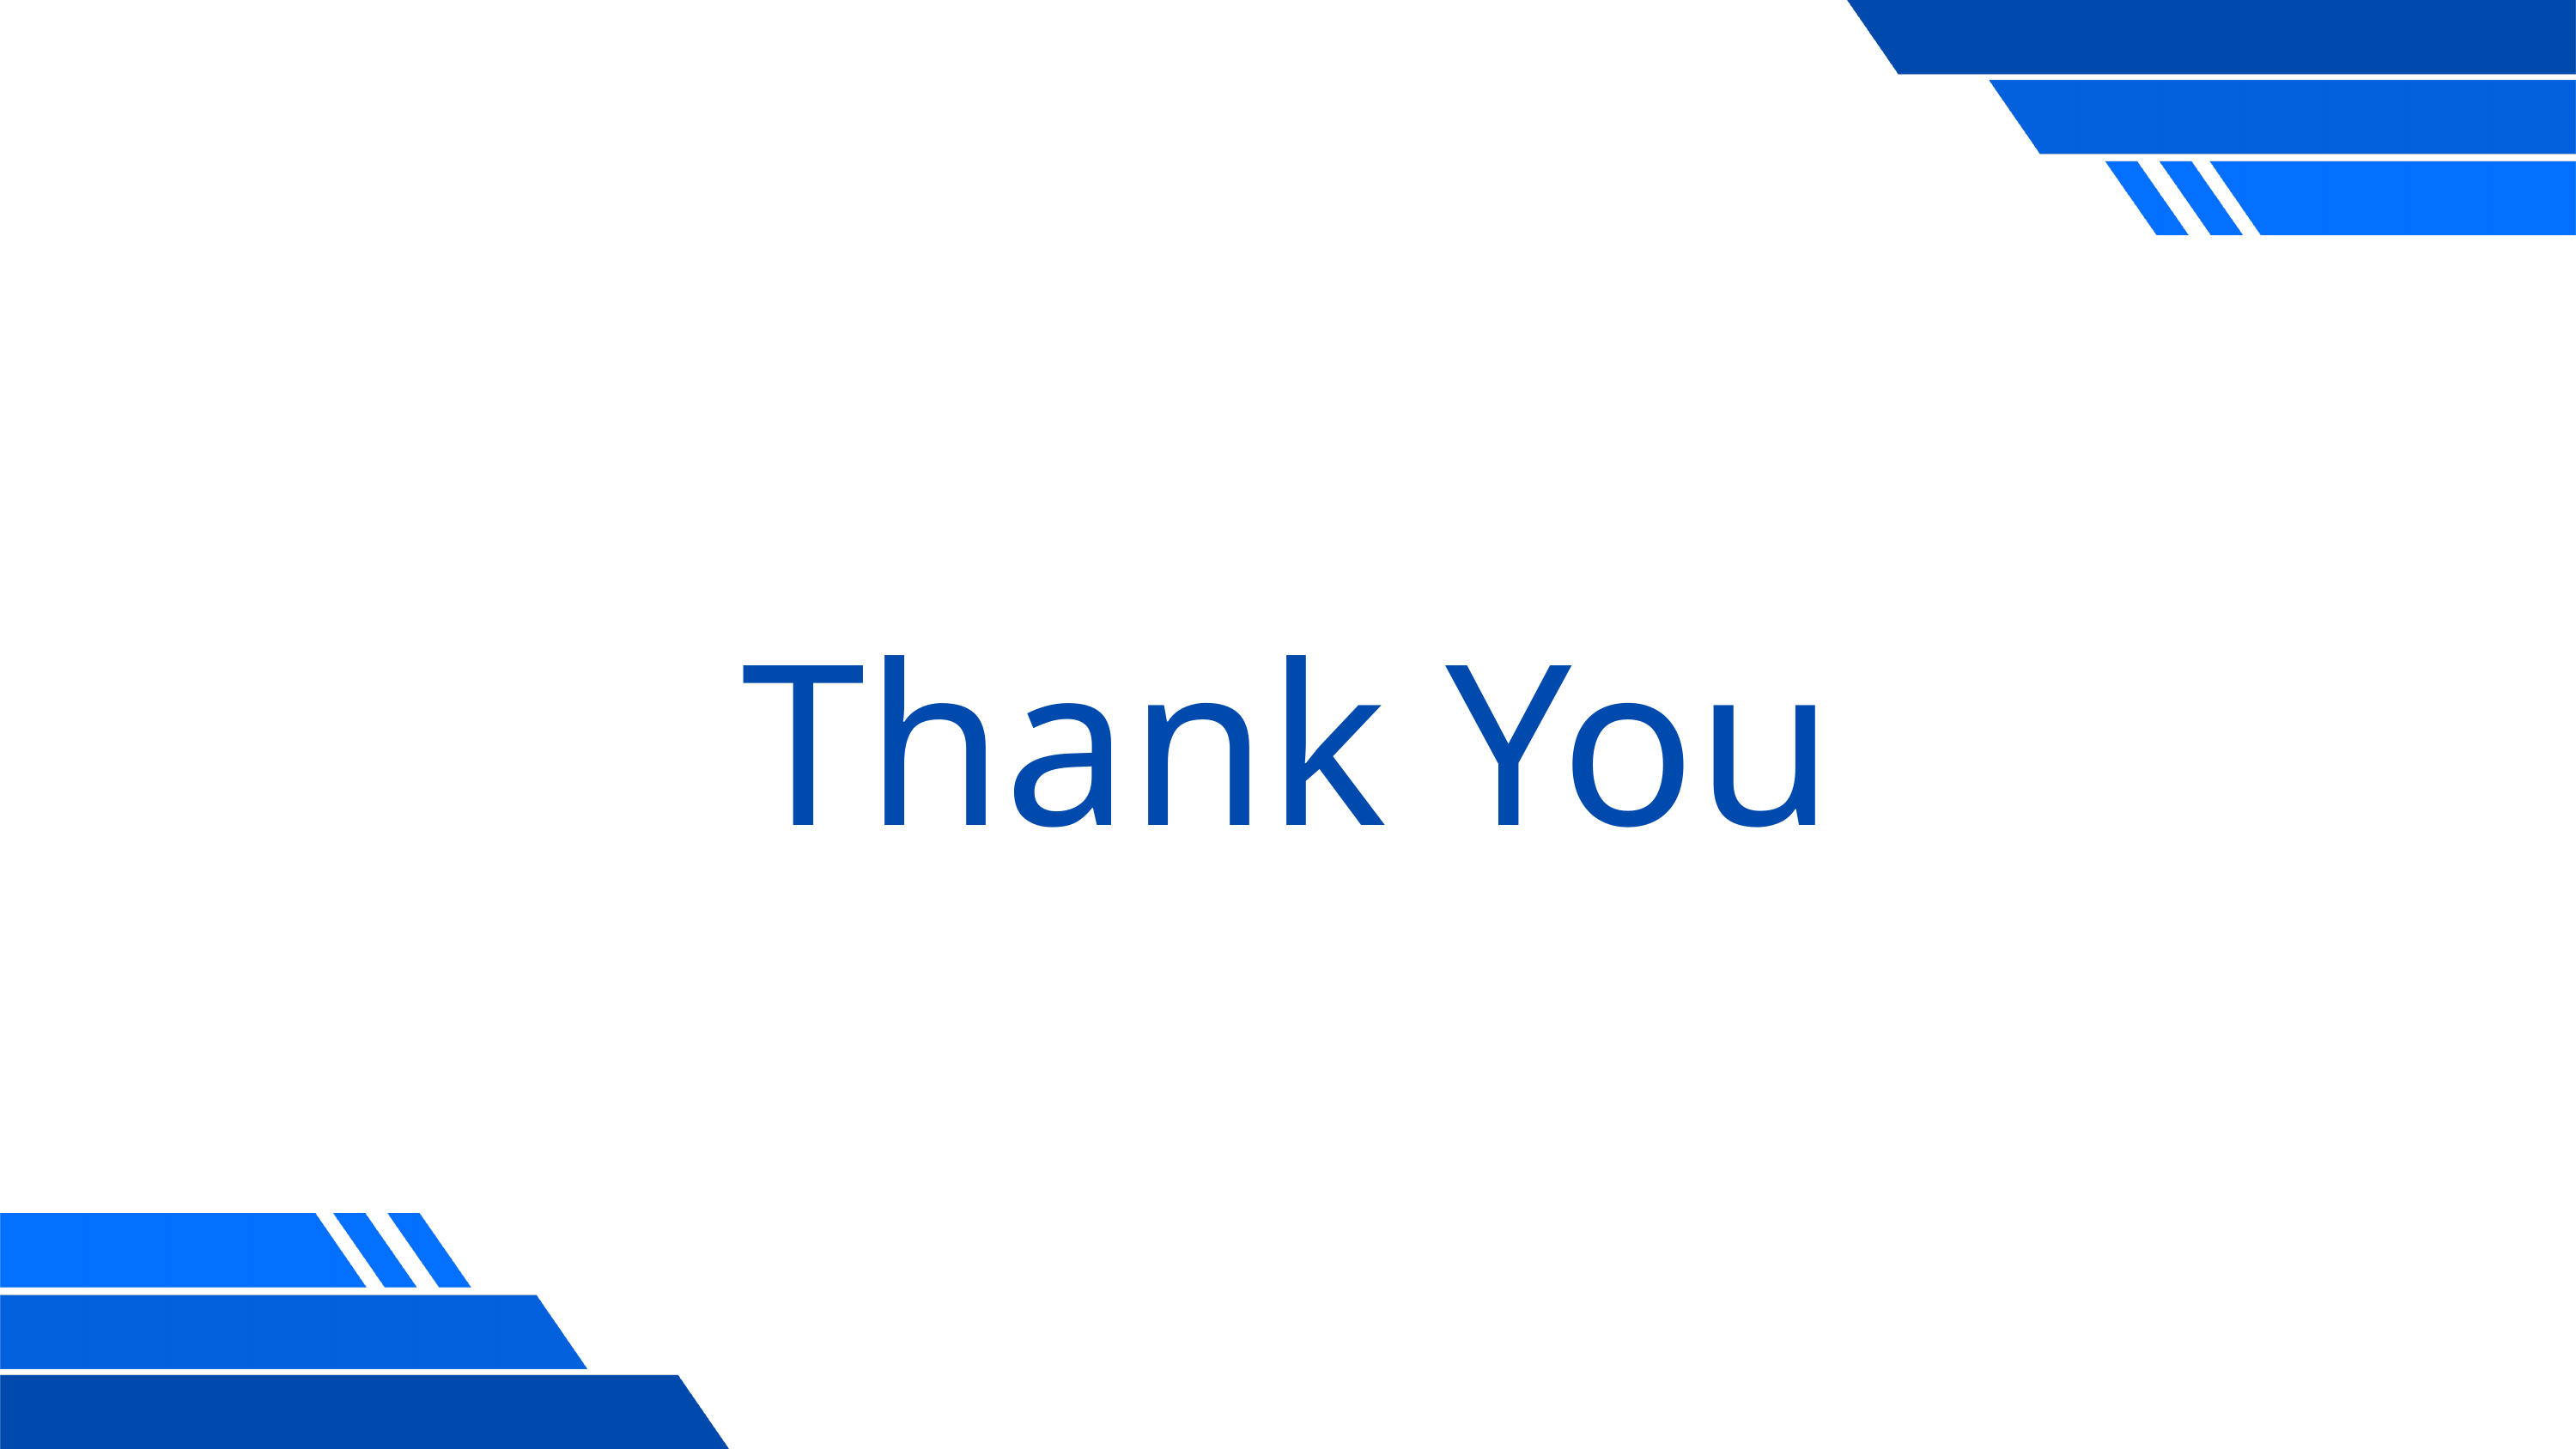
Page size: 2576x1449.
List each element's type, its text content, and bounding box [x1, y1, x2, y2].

picture [0, 1213, 729, 1449]
text_box Thank You [364, 556, 2212, 870]
picture [1846, 0, 2576, 235]
